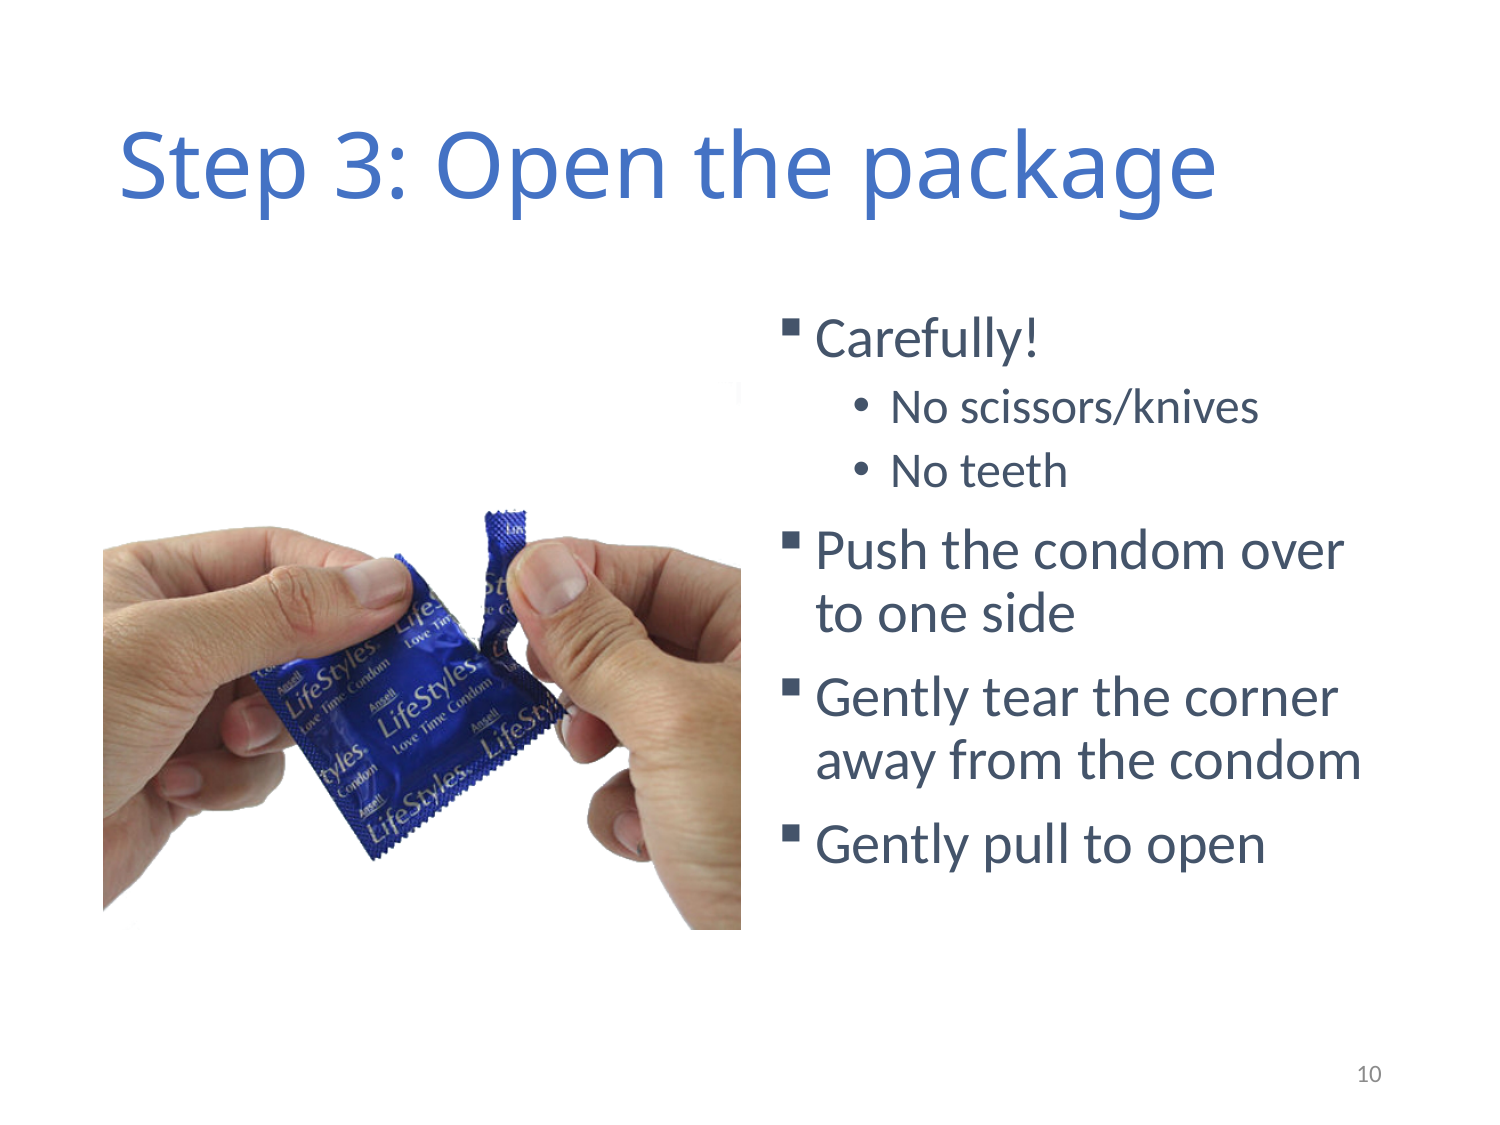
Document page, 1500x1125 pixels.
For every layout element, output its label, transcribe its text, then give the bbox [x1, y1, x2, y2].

title Step 3: Open the package [103, 59, 1397, 278]
list Carefully! No scissors/knives No teeth Push the condom over to one side Gently tear the corner away from the condom Gently pull to open [762, 299, 1397, 1014]
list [103, 382, 741, 931]
slide_number 10 [1059, 1042, 1397, 1103]
